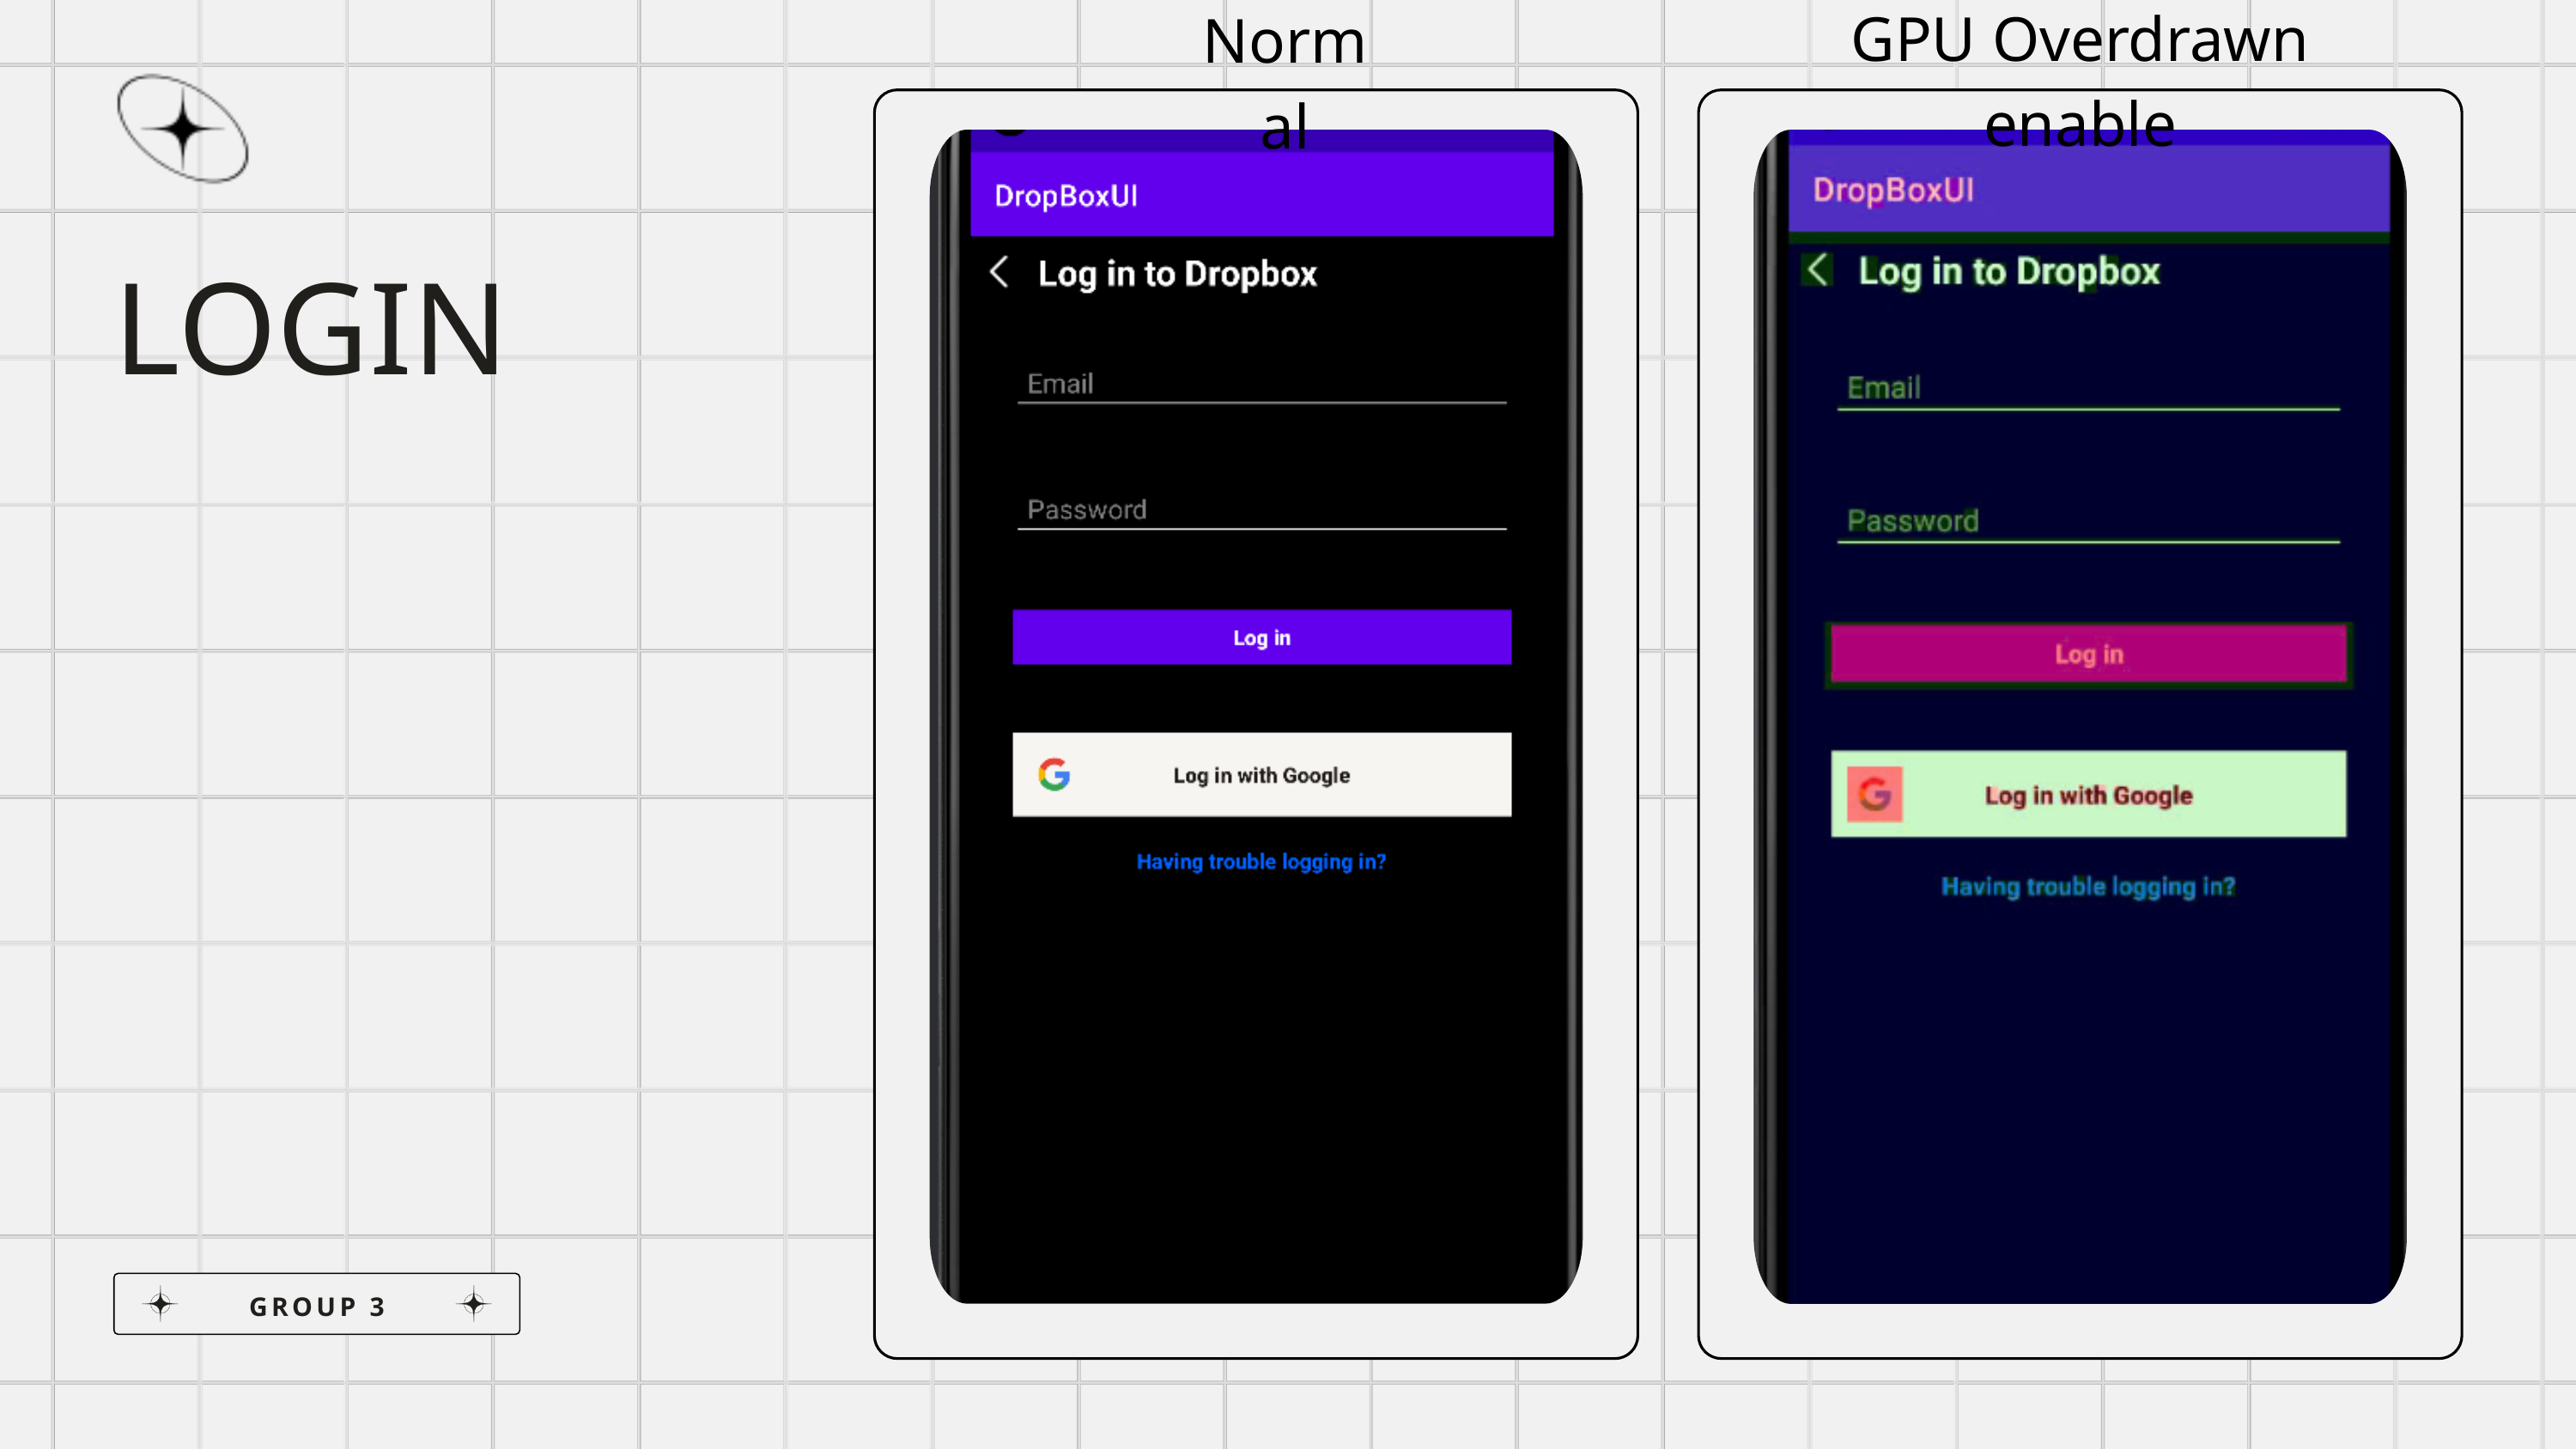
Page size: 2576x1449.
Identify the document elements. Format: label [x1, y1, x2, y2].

text_box [929, 129, 1583, 1304]
text_box [1698, 89, 2463, 1359]
text_box [874, 89, 1638, 1359]
text_box [0, 0, 2576, 1449]
text_box [113, 1273, 520, 1335]
text_box [1753, 129, 2408, 1305]
